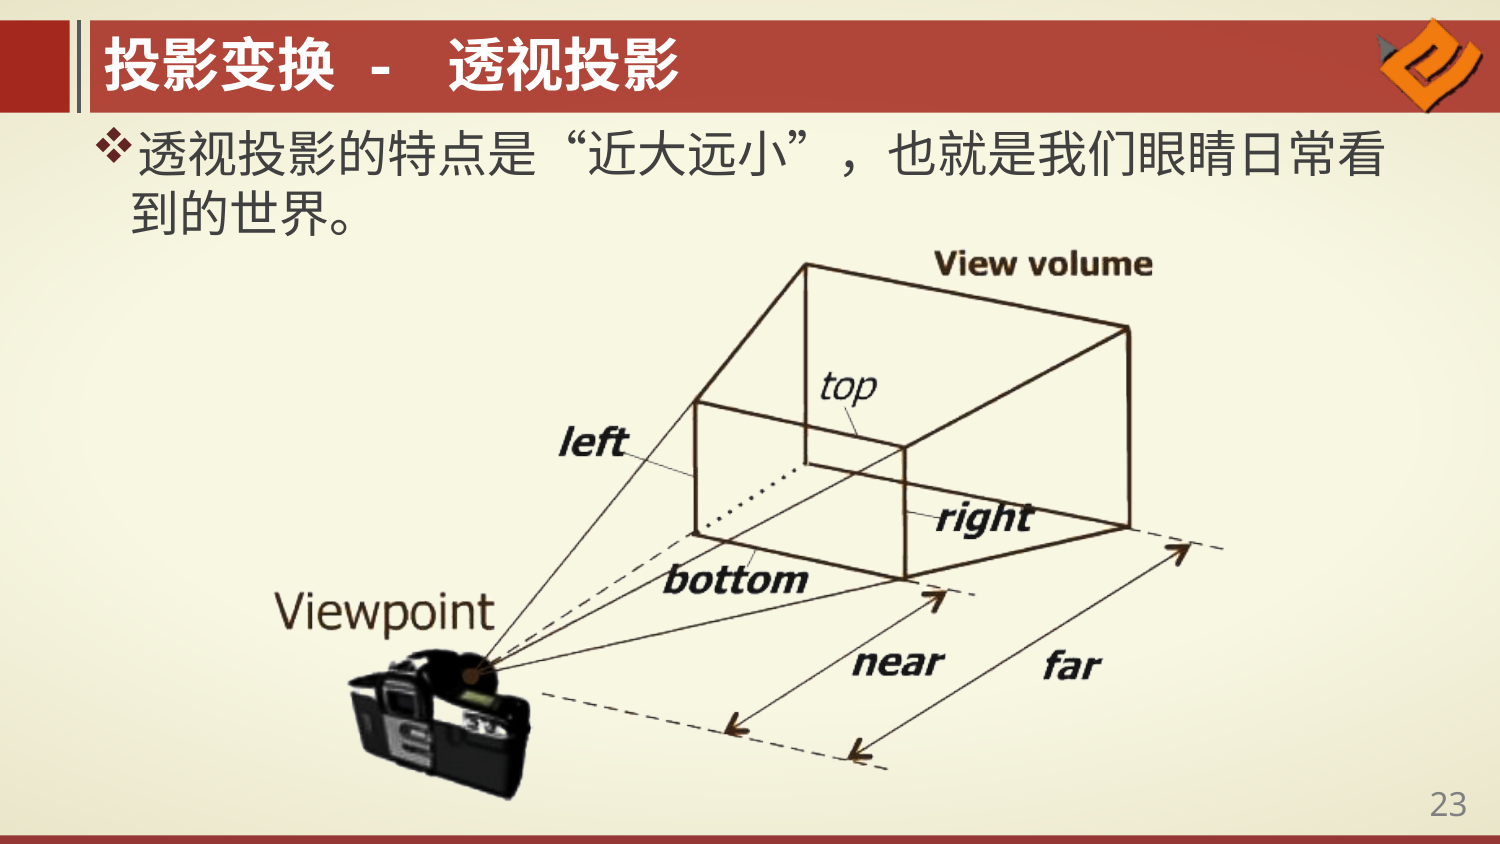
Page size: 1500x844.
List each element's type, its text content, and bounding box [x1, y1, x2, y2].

text_box 投影变换 - 透视投影 [88, 20, 1211, 105]
picture [0, 0, 1500, 835]
text_box 透视投影的特点是“近大远小”，也就是我们眼睛日常看到的世界。 [76, 114, 1447, 269]
